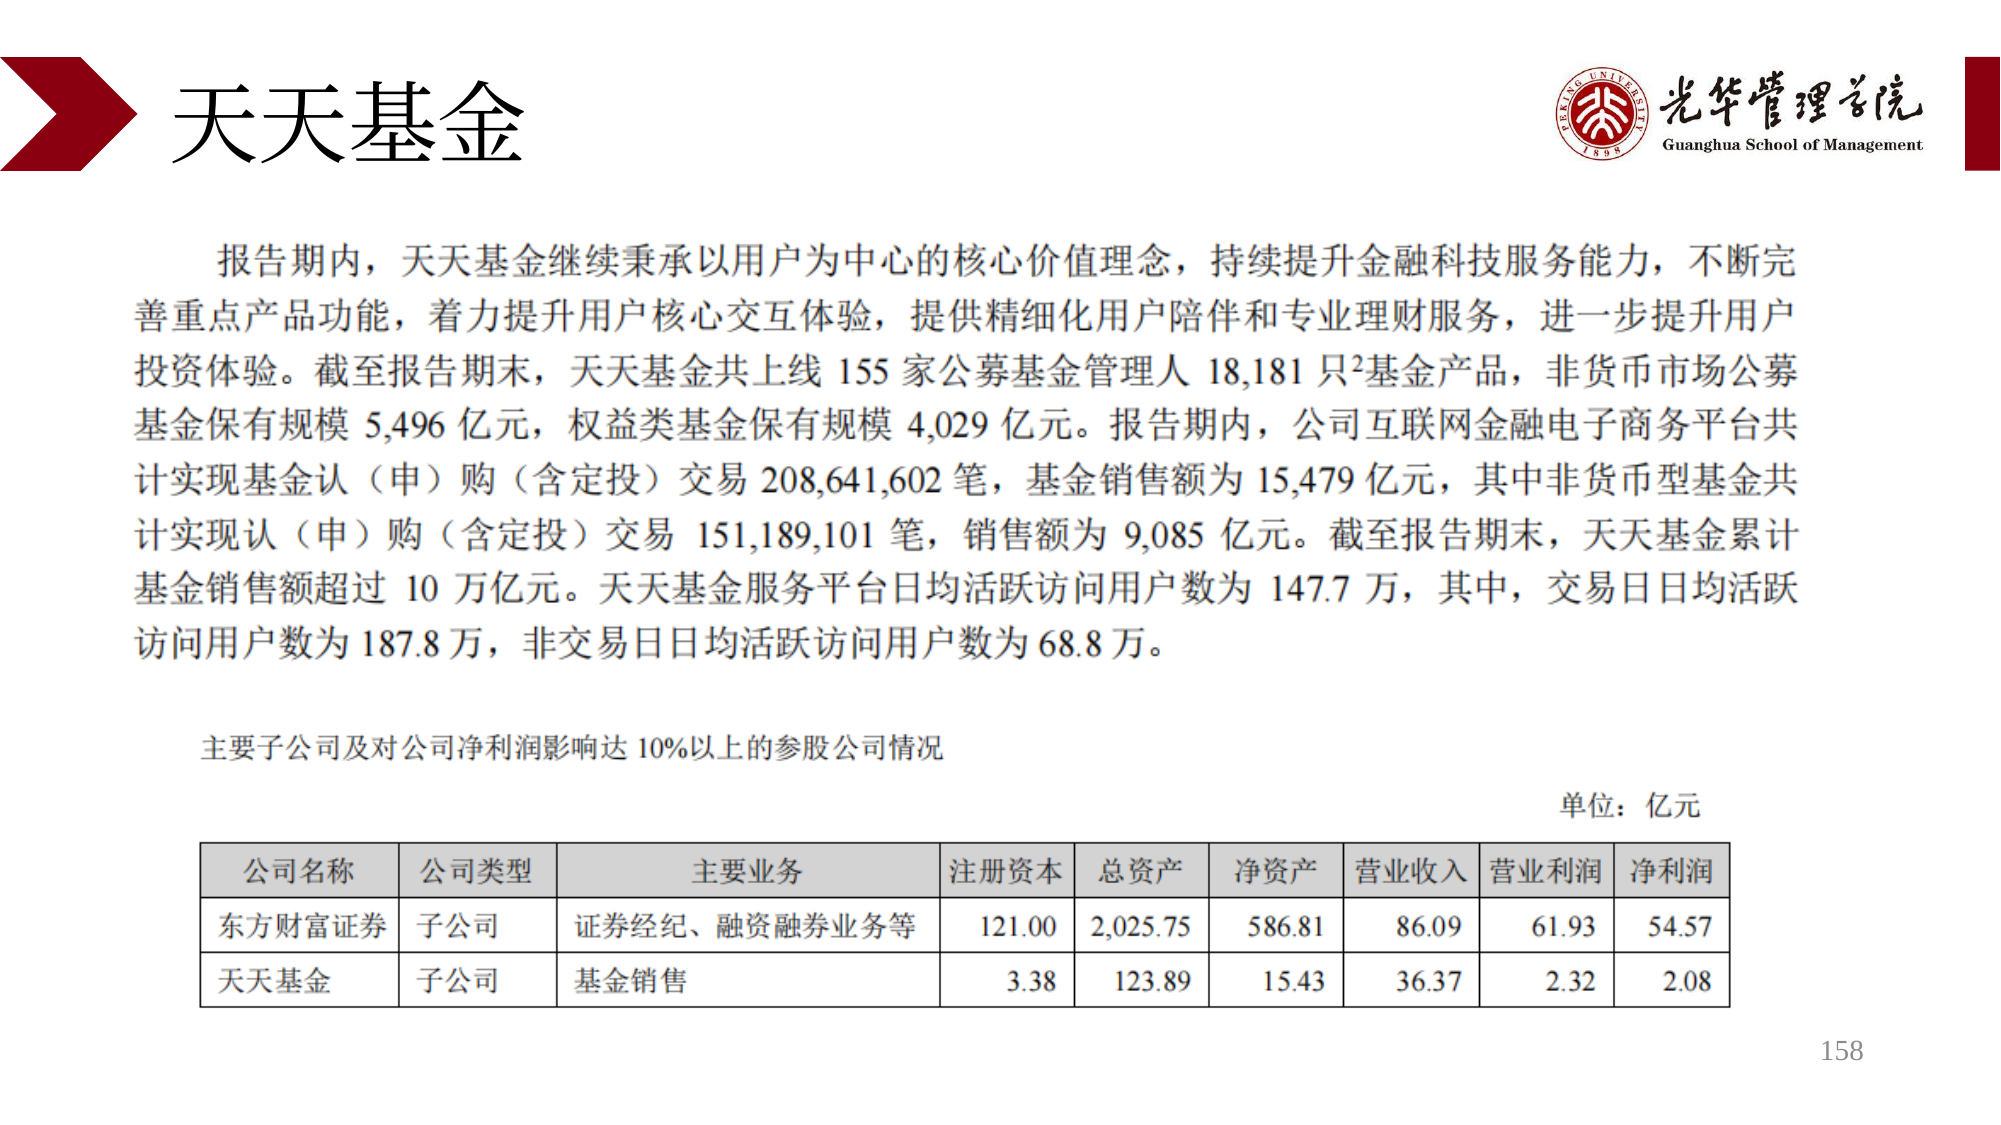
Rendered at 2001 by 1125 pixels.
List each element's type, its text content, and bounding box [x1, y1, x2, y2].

picture [192, 722, 1748, 1019]
slide_number 158 [1429, 1018, 1880, 1079]
picture [111, 229, 1829, 677]
title 天天基金 [154, 59, 1537, 195]
picture [1507, 27, 1965, 200]
